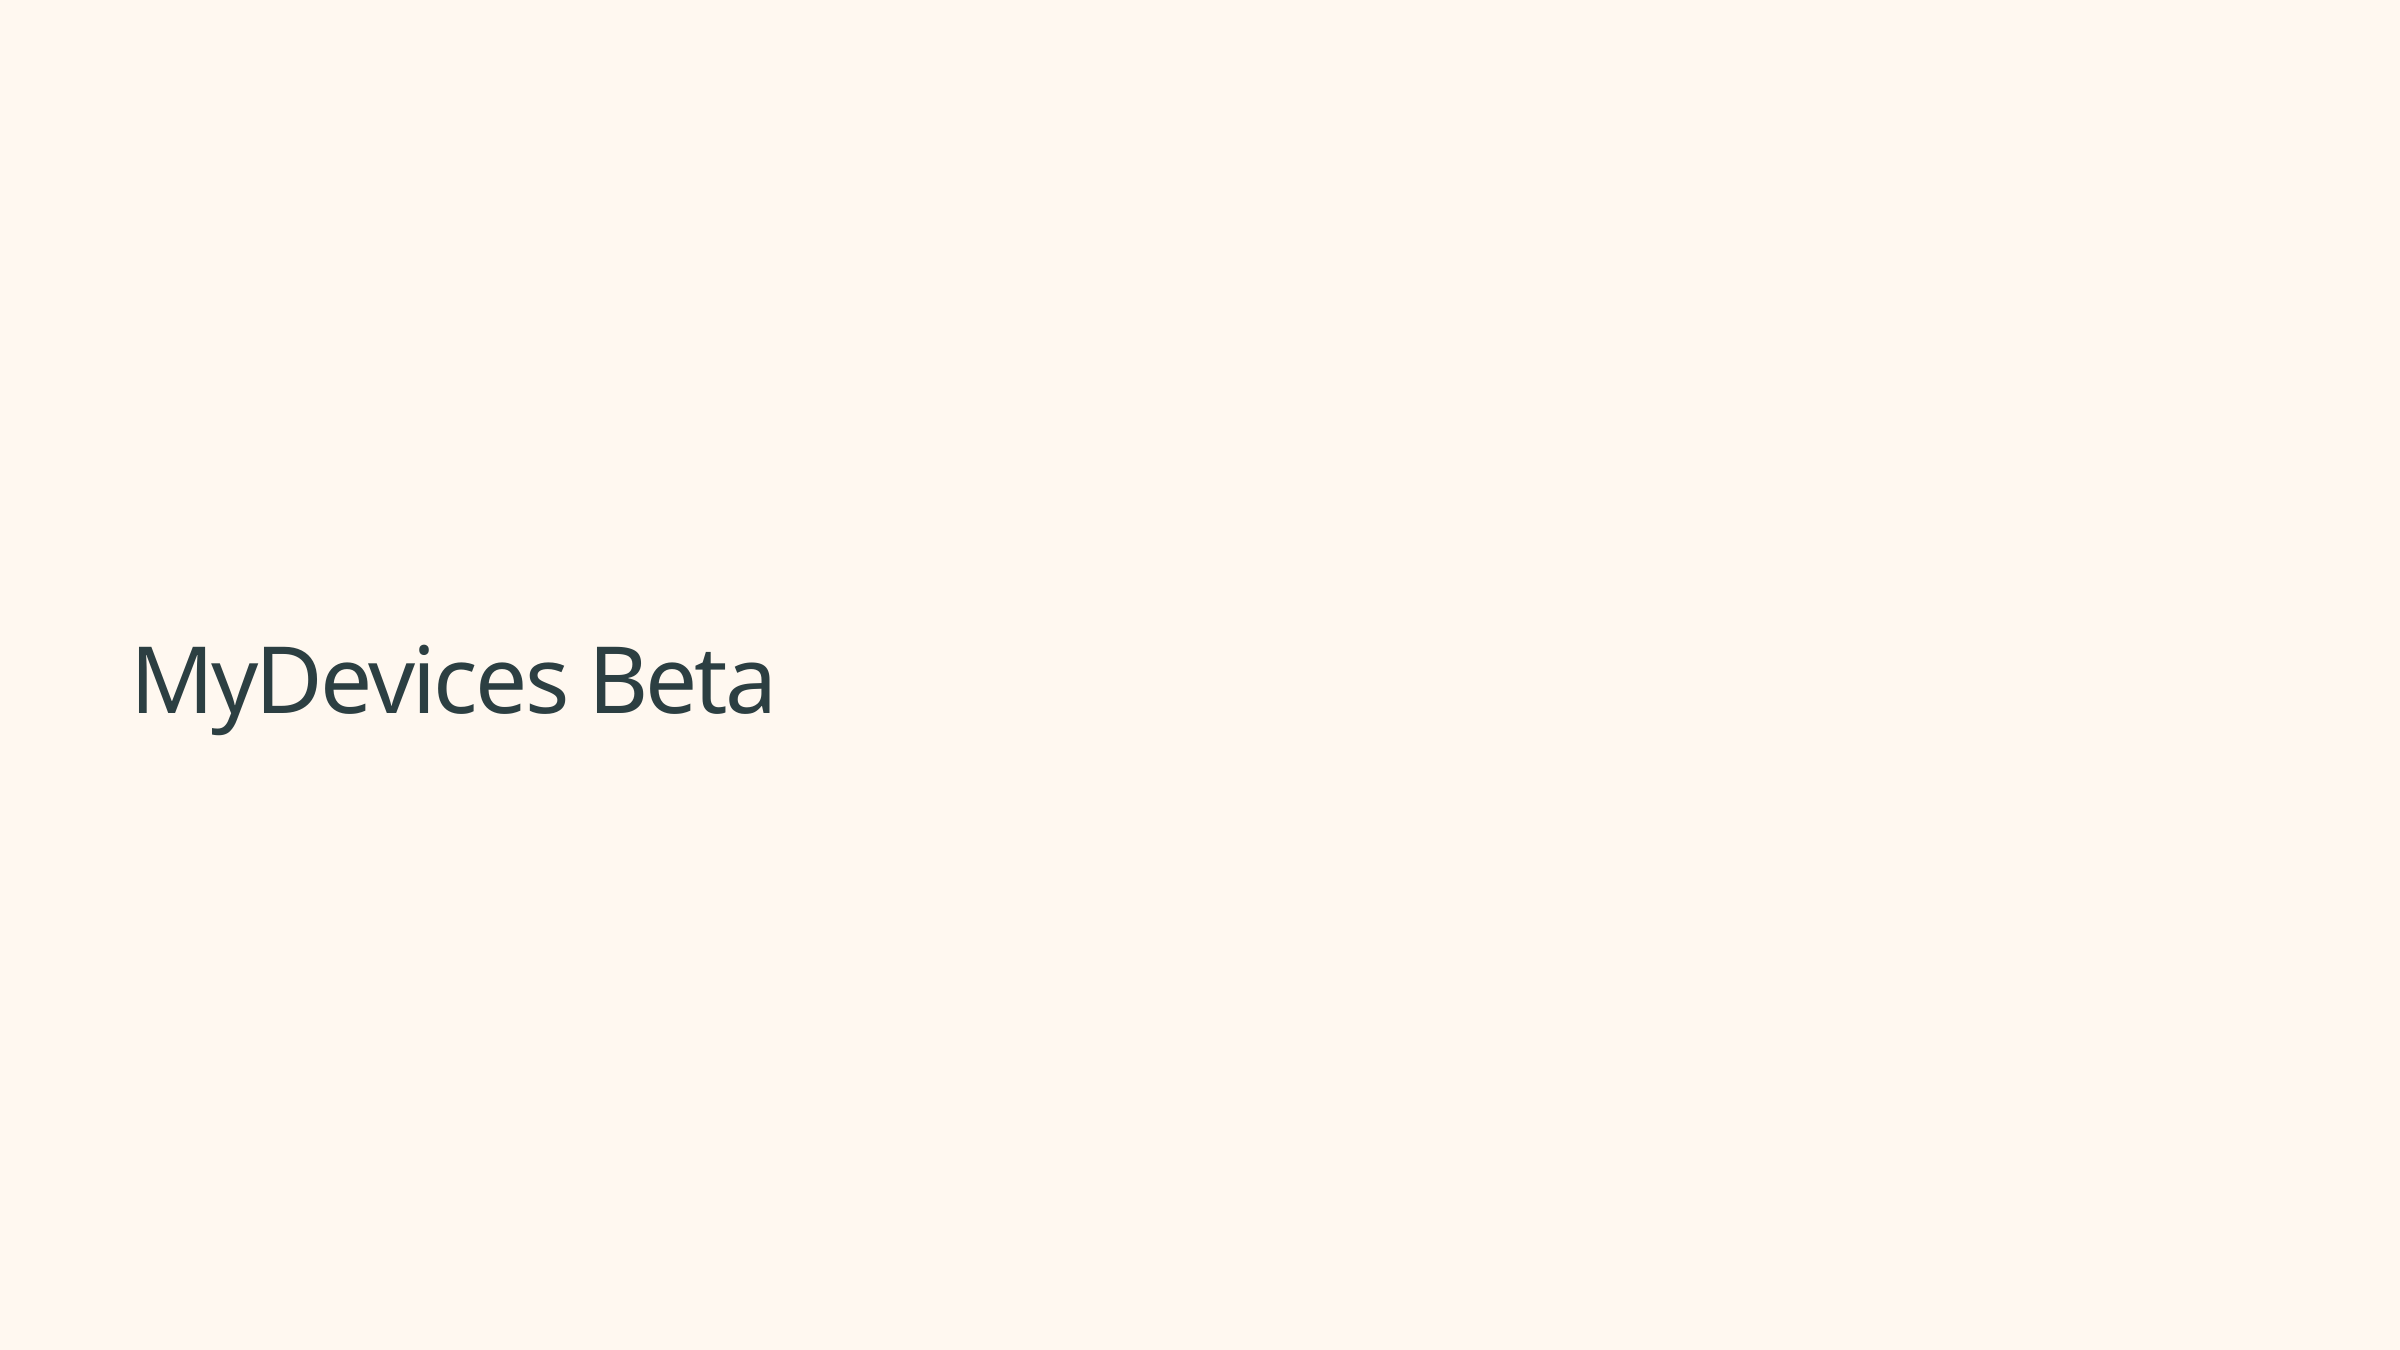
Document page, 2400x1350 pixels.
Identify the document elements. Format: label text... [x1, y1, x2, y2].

text_box MyDevices Beta [130, 616, 1061, 734]
